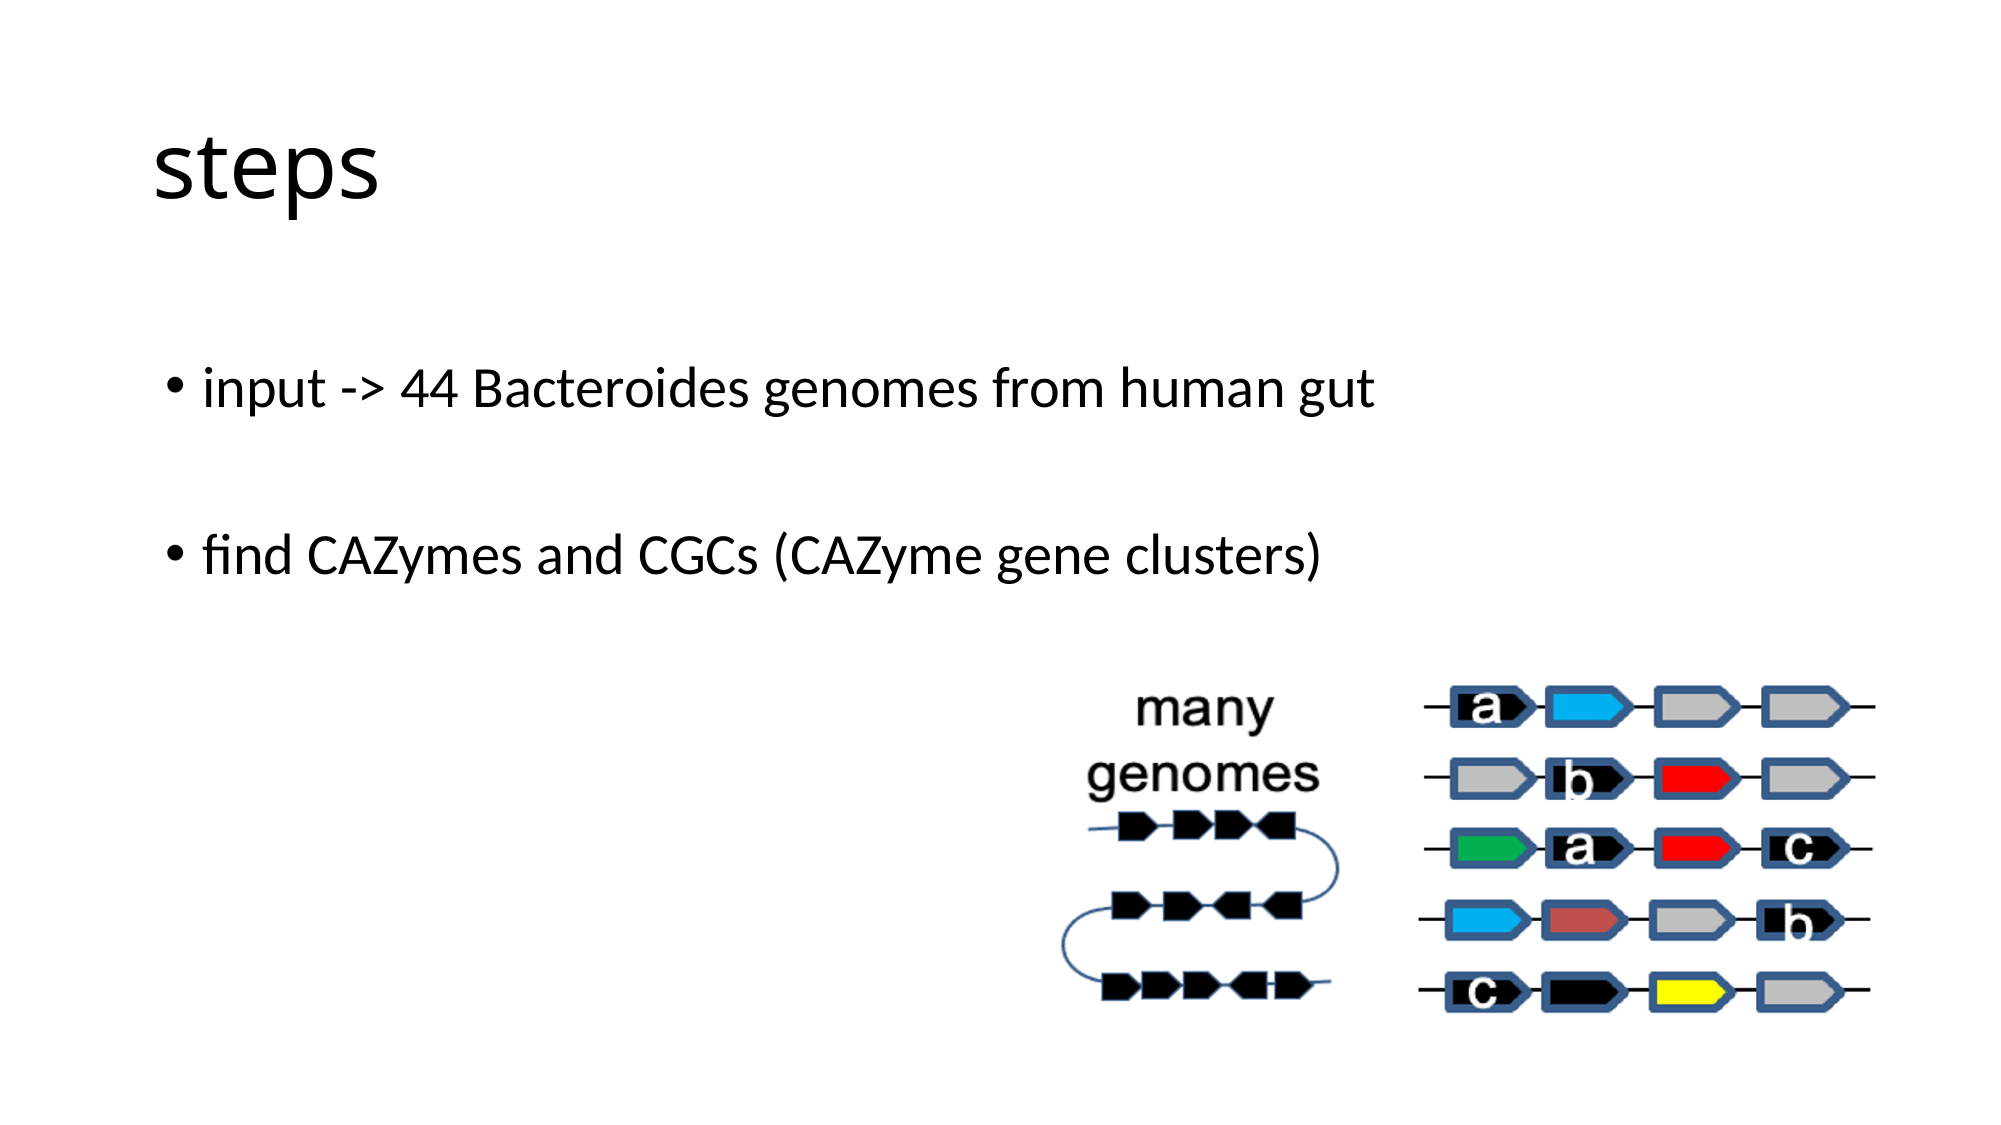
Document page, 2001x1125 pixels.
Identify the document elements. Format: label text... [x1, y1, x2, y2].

picture [1030, 667, 1365, 1026]
picture [1413, 672, 1889, 1026]
list input -> 44 Bacteroides genomes from human gut find CAZymes and CGCs (CAZyme gene clusters) [150, 349, 1420, 601]
title steps [137, 59, 1863, 278]
